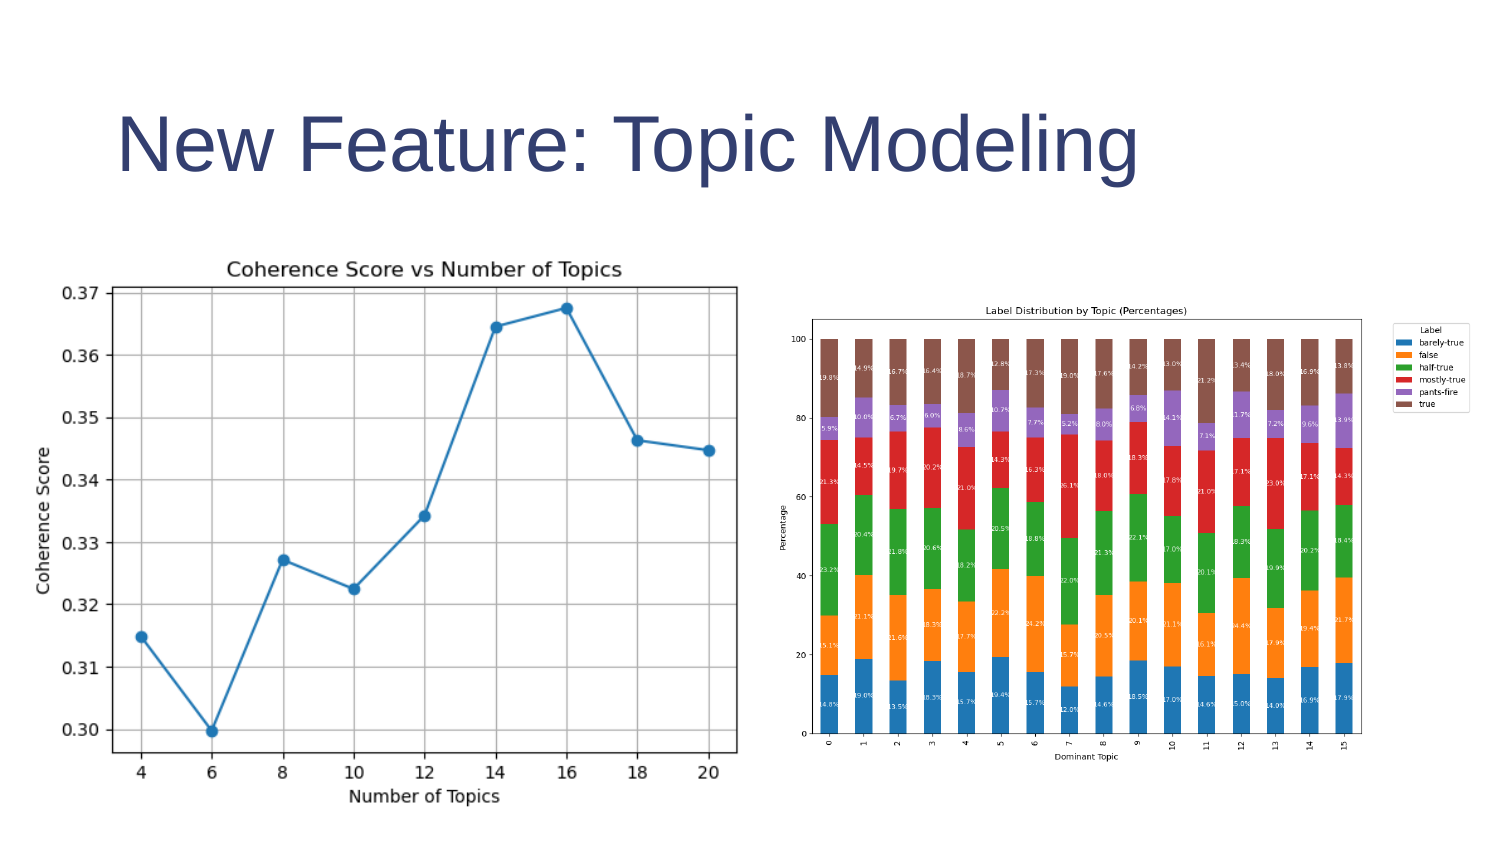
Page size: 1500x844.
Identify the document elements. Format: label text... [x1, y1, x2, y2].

text_box New Feature: Topic Modeling [101, 63, 1211, 203]
picture [773, 301, 1476, 767]
picture [24, 249, 750, 819]
